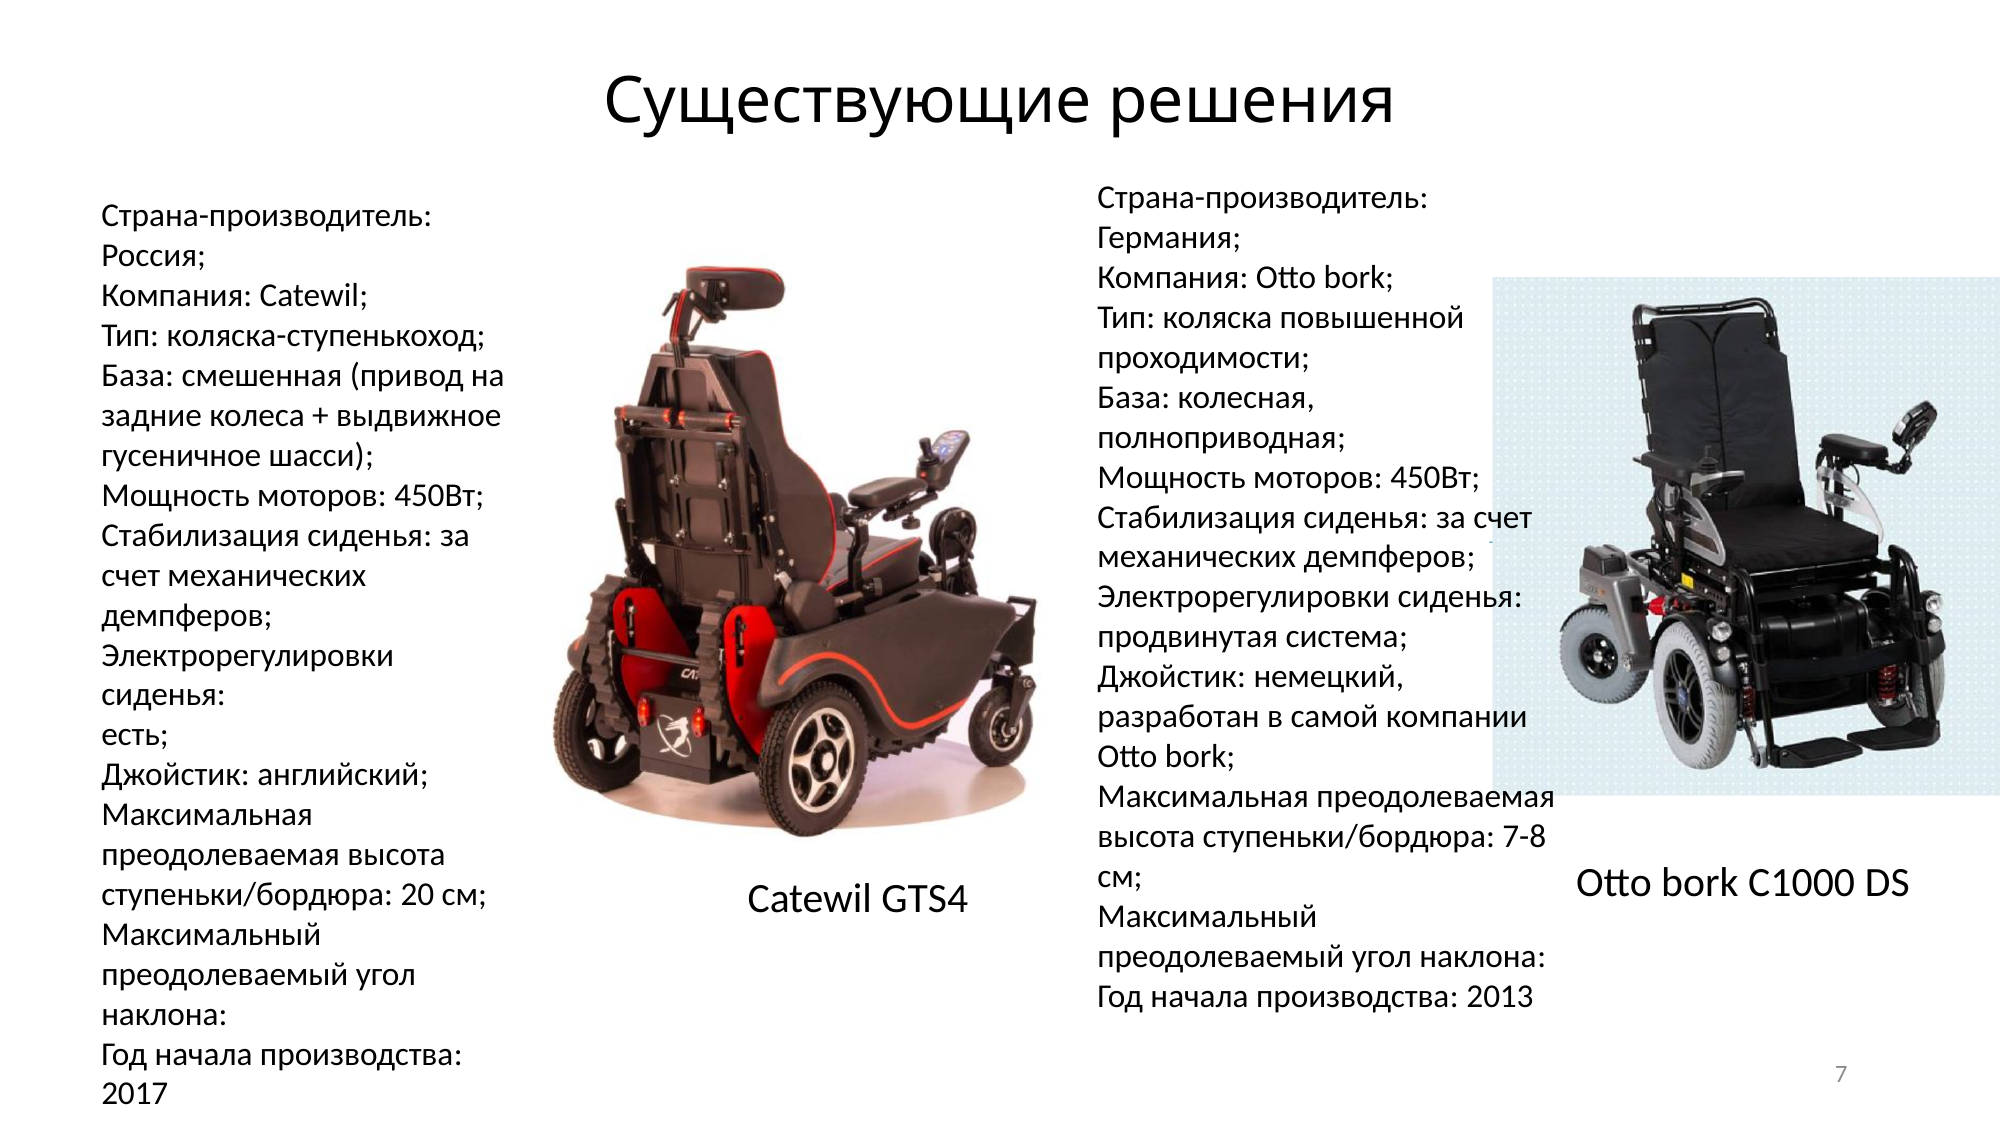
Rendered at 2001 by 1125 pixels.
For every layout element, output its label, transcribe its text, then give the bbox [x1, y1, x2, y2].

title Существующие решения [137, 59, 1863, 145]
picture [500, 254, 1058, 864]
text_box Otto bork C1000 DS [1561, 846, 1926, 912]
text_box Catewil GTS4 [633, 863, 1083, 929]
picture [1485, 277, 2000, 800]
slide_number 7 [1412, 1042, 1863, 1103]
